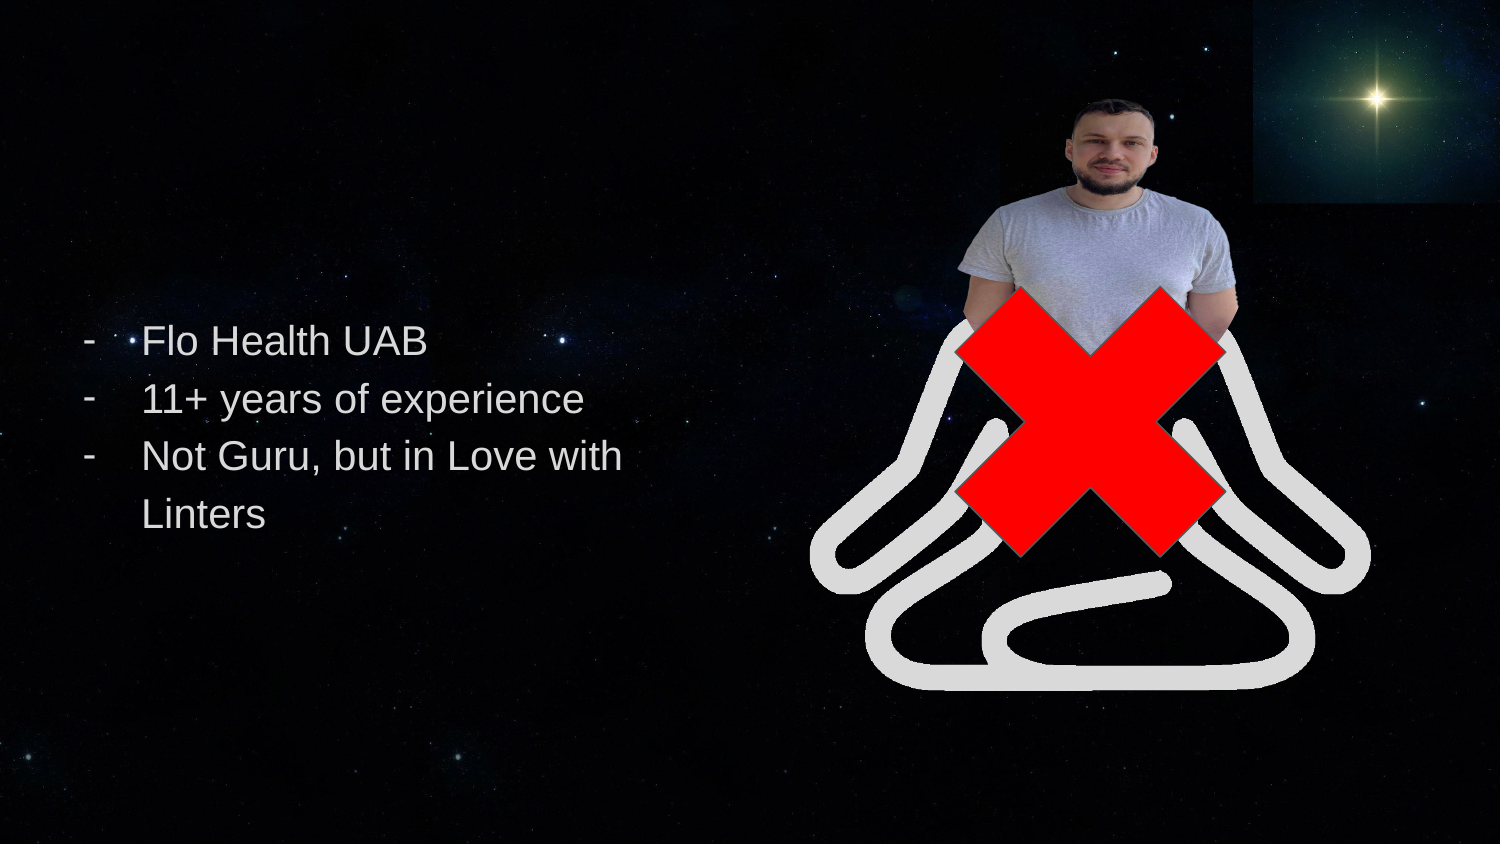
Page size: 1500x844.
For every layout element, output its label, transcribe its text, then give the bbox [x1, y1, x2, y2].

picture [0, 0, 1500, 844]
list Flo Health UAB 11+ years of experience Not Guru, but in Love with Linters [51, 291, 663, 553]
